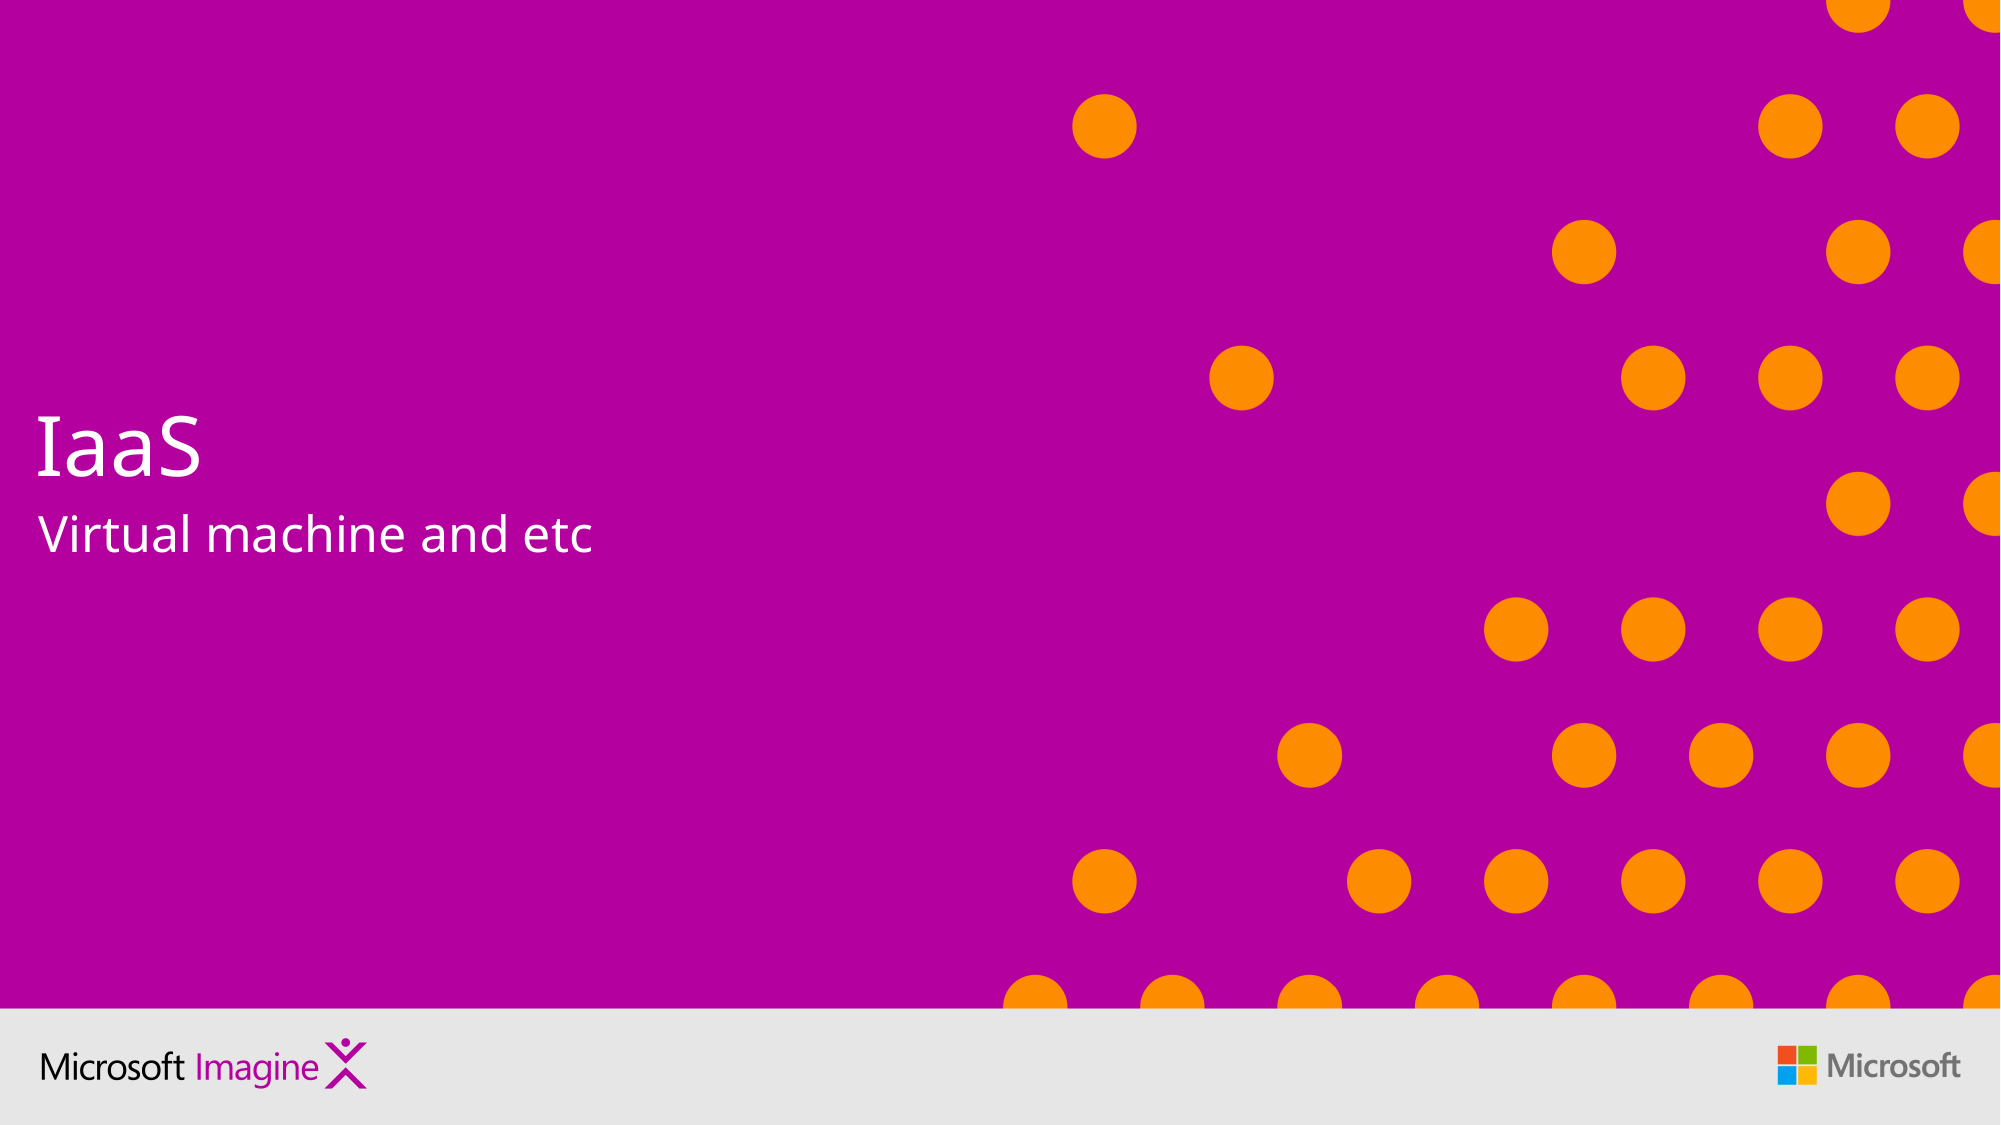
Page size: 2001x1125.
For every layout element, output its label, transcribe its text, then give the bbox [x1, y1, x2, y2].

list Virtual machine and etc [23, 501, 774, 582]
list IaaS [21, 397, 771, 498]
picture [0, 0, 2001, 1125]
